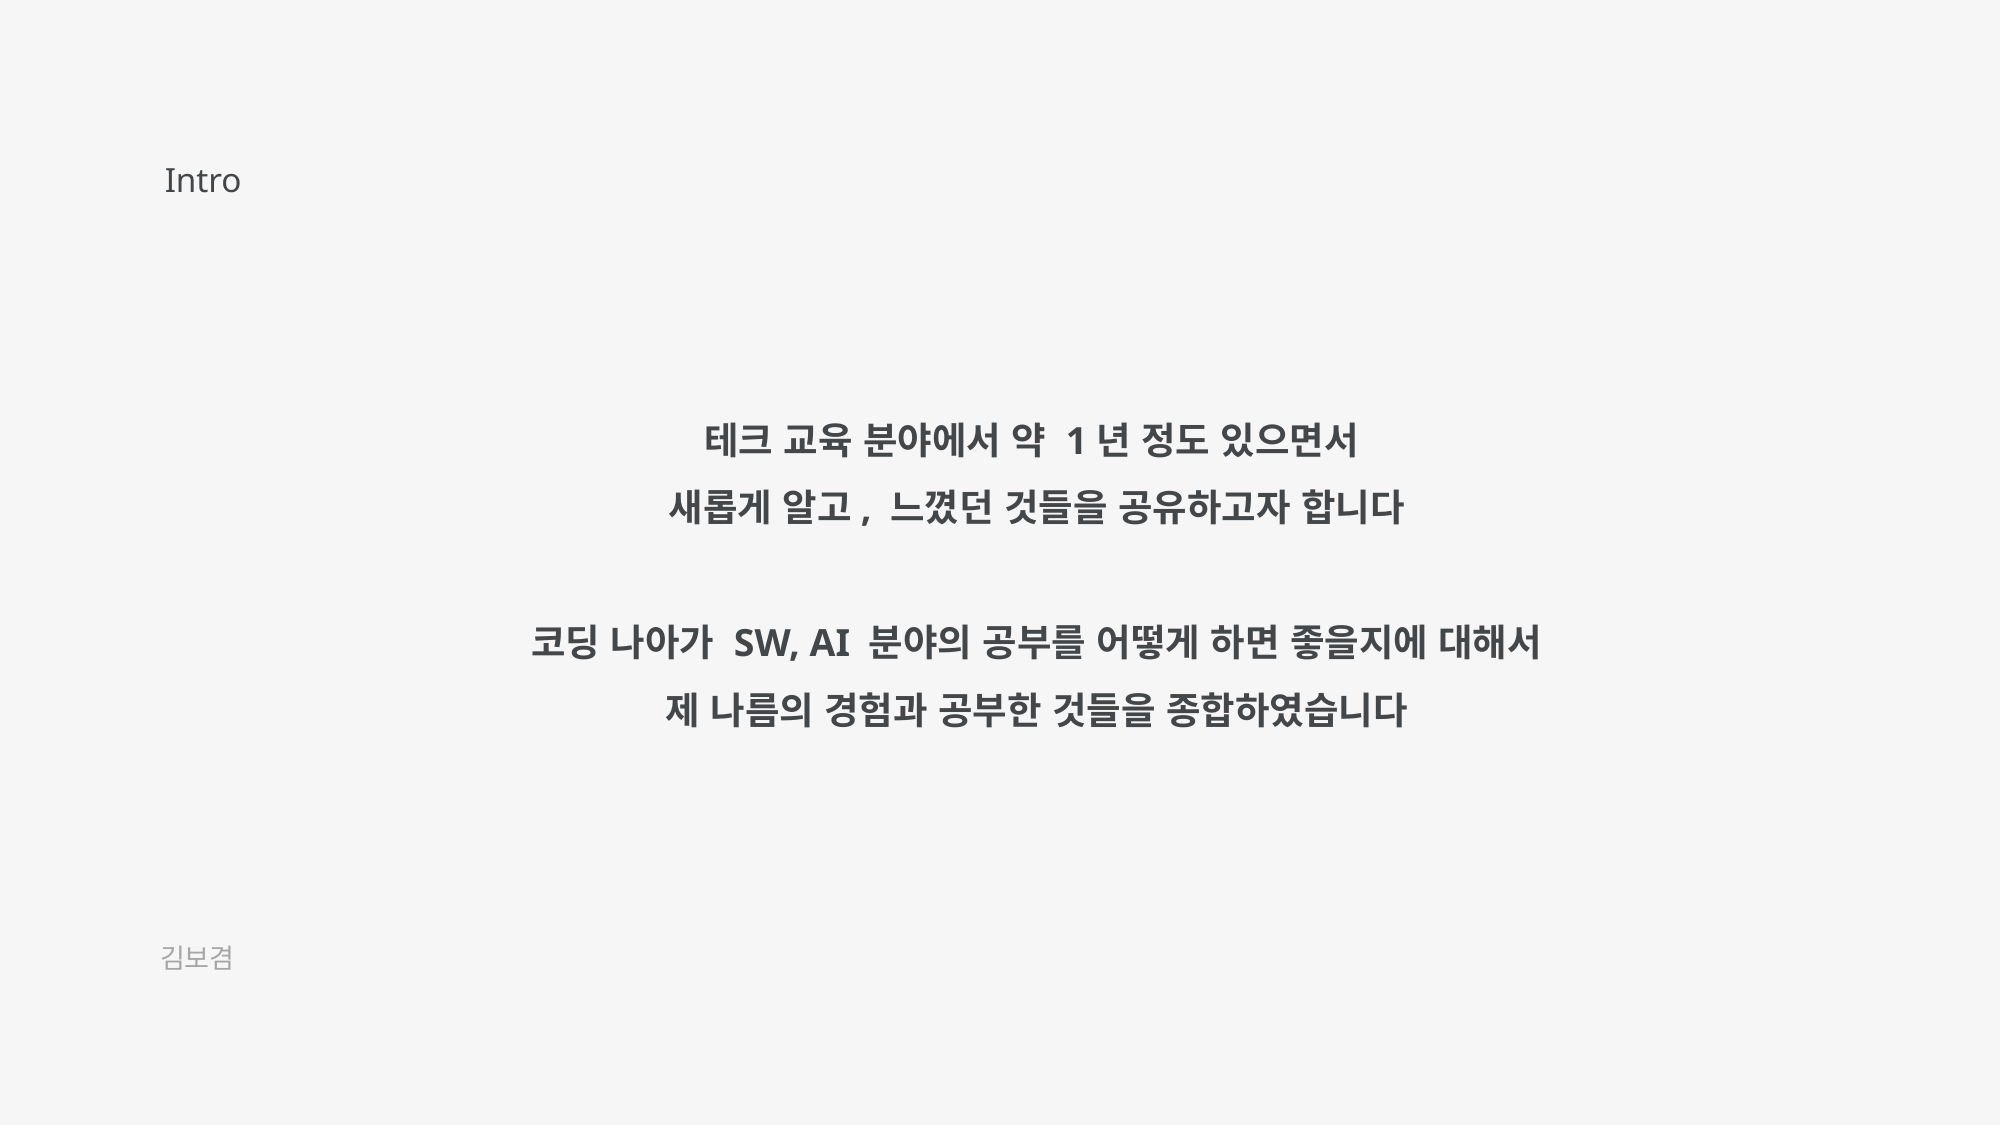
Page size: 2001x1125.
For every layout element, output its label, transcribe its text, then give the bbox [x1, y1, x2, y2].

text_box Intro [150, 151, 469, 207]
text_box 테크 교육 분야에서 약 1년 정도 있으면서 새롭게 알고, 느꼈던 것들을 공유하고자 합니다 코딩 나아가 SW, AI 분야의 공부를 어떻게 하면 좋을지에 대해서 제 나름의 경험과 공부한 것들을 종합하였습니다 [145, 386, 1929, 740]
text_box 김보겸 [145, 934, 257, 982]
